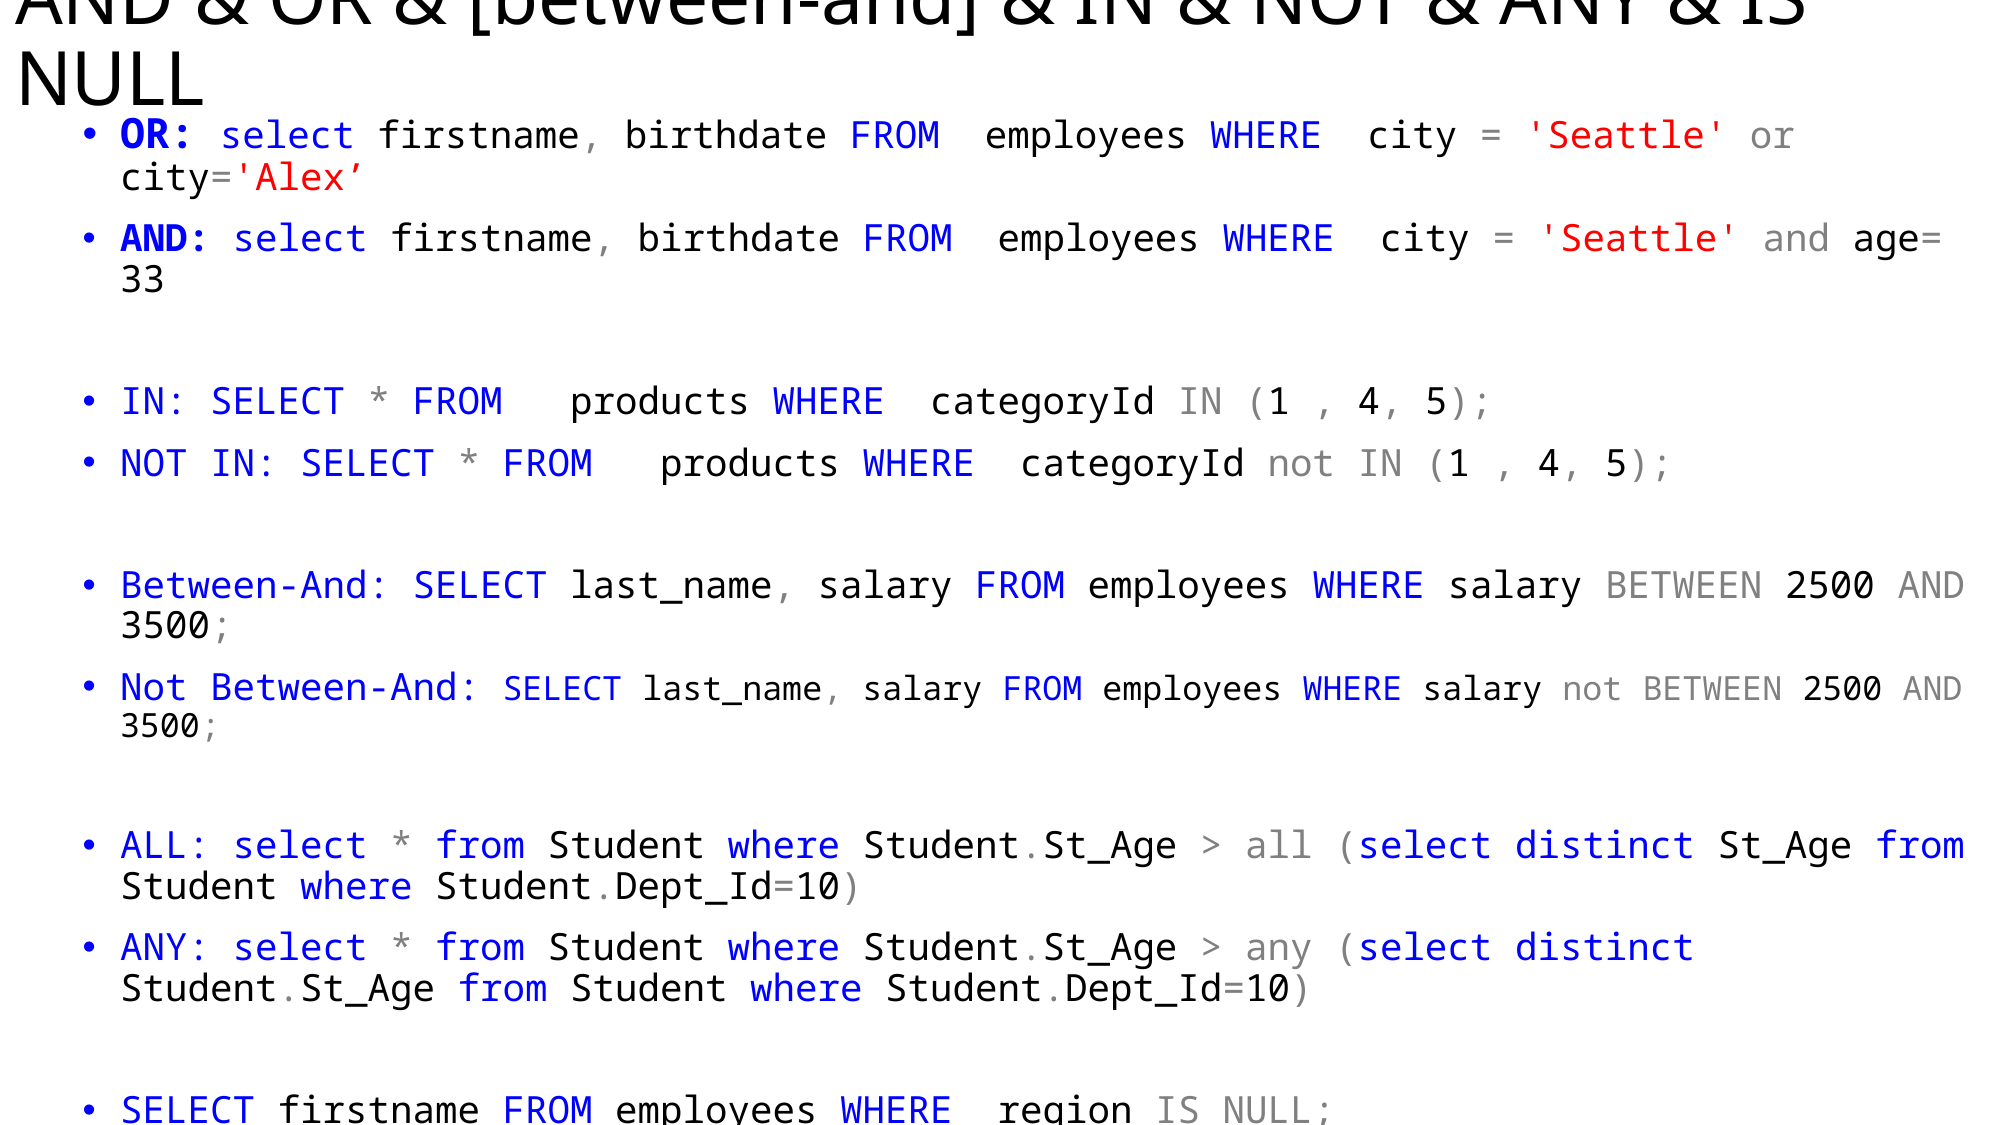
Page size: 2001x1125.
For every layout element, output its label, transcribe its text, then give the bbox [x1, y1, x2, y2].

title AND & OR & [between-and] & IN & NOT & ANY & IS NULL [0, 0, 2000, 82]
list OR: select firstname, birthdate FROM employees WHERE city = 'Seattle' or city='Alex’ AND: select firstname, birthdate FROM employees WHERE city = 'Seattle' and age= 33 IN: SELECT * FROM products WHERE categoryId IN (1 , 4, 5); NOT IN: SELECT * FROM products WHERE categoryId not IN (1 , 4, 5); Between-And: SELECT last_name, salary FROM employees WHERE salary BETWEEN 2500 AND 3500; Not Between-And: SELECT last_name, salary FROM employees WHERE salary not BETWEEN 2500 AND 3500; ALL: select * from Student where Student.St_Age > all (select distinct St_Age from Student where Student.Dept_Id=10) ANY: select * from Student where Student.St_Age > any (select distinct Student.St_Age from Student where Student.Dept_Id=10) SELECT firstname FROM employees WHERE region IS NULL; SELECT firstname FROM employees WHERE region IS NOT NULL; [67, 105, 2000, 1125]
